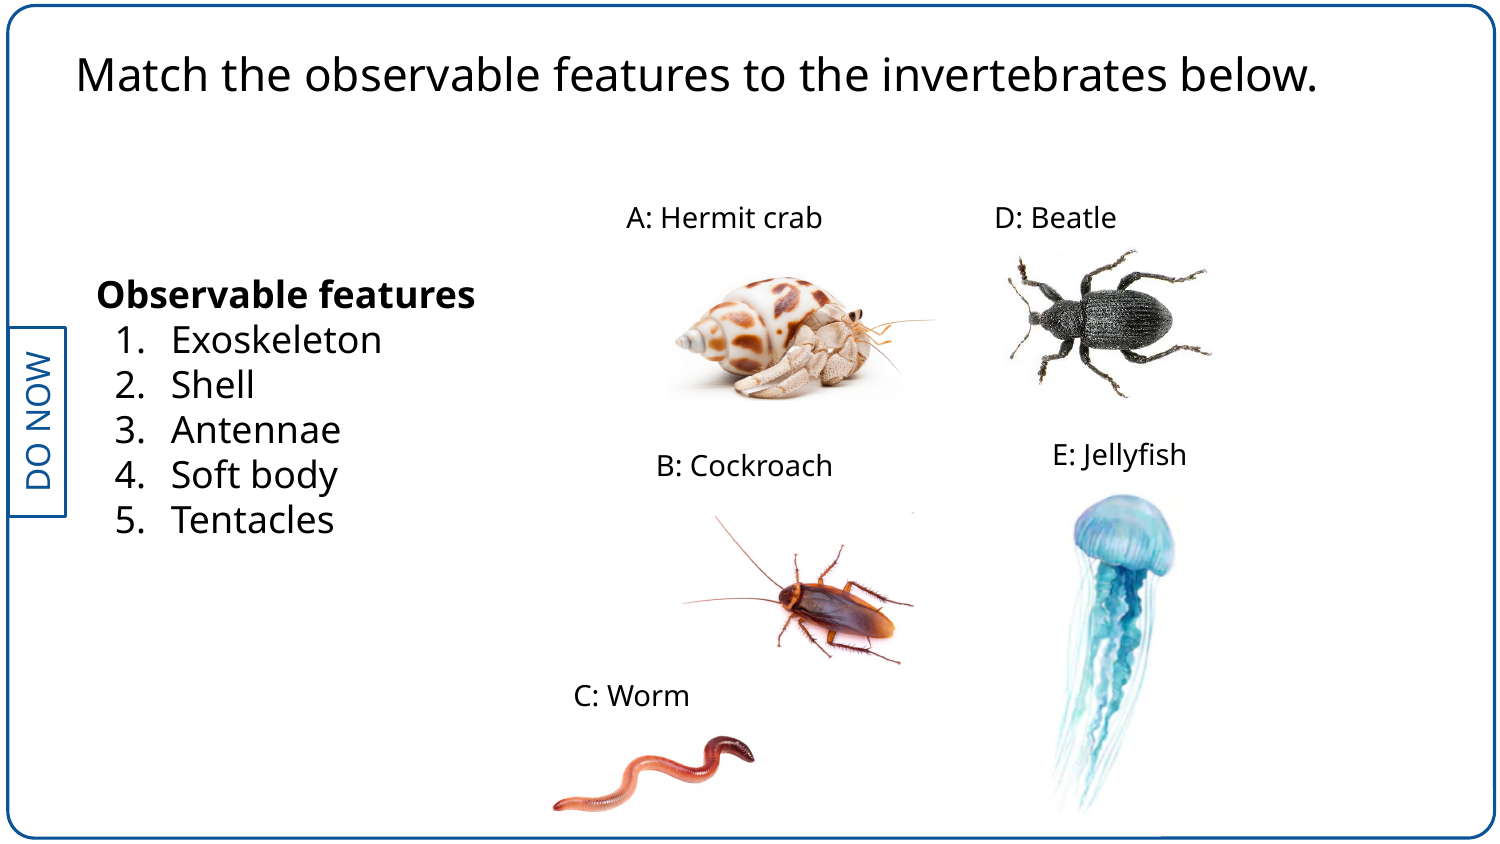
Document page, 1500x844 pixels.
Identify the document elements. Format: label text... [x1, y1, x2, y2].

picture [668, 271, 948, 402]
text_box Observable features Exoskeleton Shell Antennae Soft body Tentacles [80, 256, 612, 573]
text_box C: Worm [558, 662, 897, 732]
picture [533, 731, 775, 820]
text_box D: Beatle [979, 184, 1318, 254]
picture [672, 511, 914, 672]
text_box A: Hermit crab [611, 184, 950, 254]
picture [1029, 490, 1188, 819]
picture [1004, 246, 1213, 400]
list Match the observable features to the invertebrates below. [60, 30, 1374, 167]
text_box E: Jellyfish [1037, 421, 1274, 491]
text_box B: Cockroach [640, 432, 937, 502]
